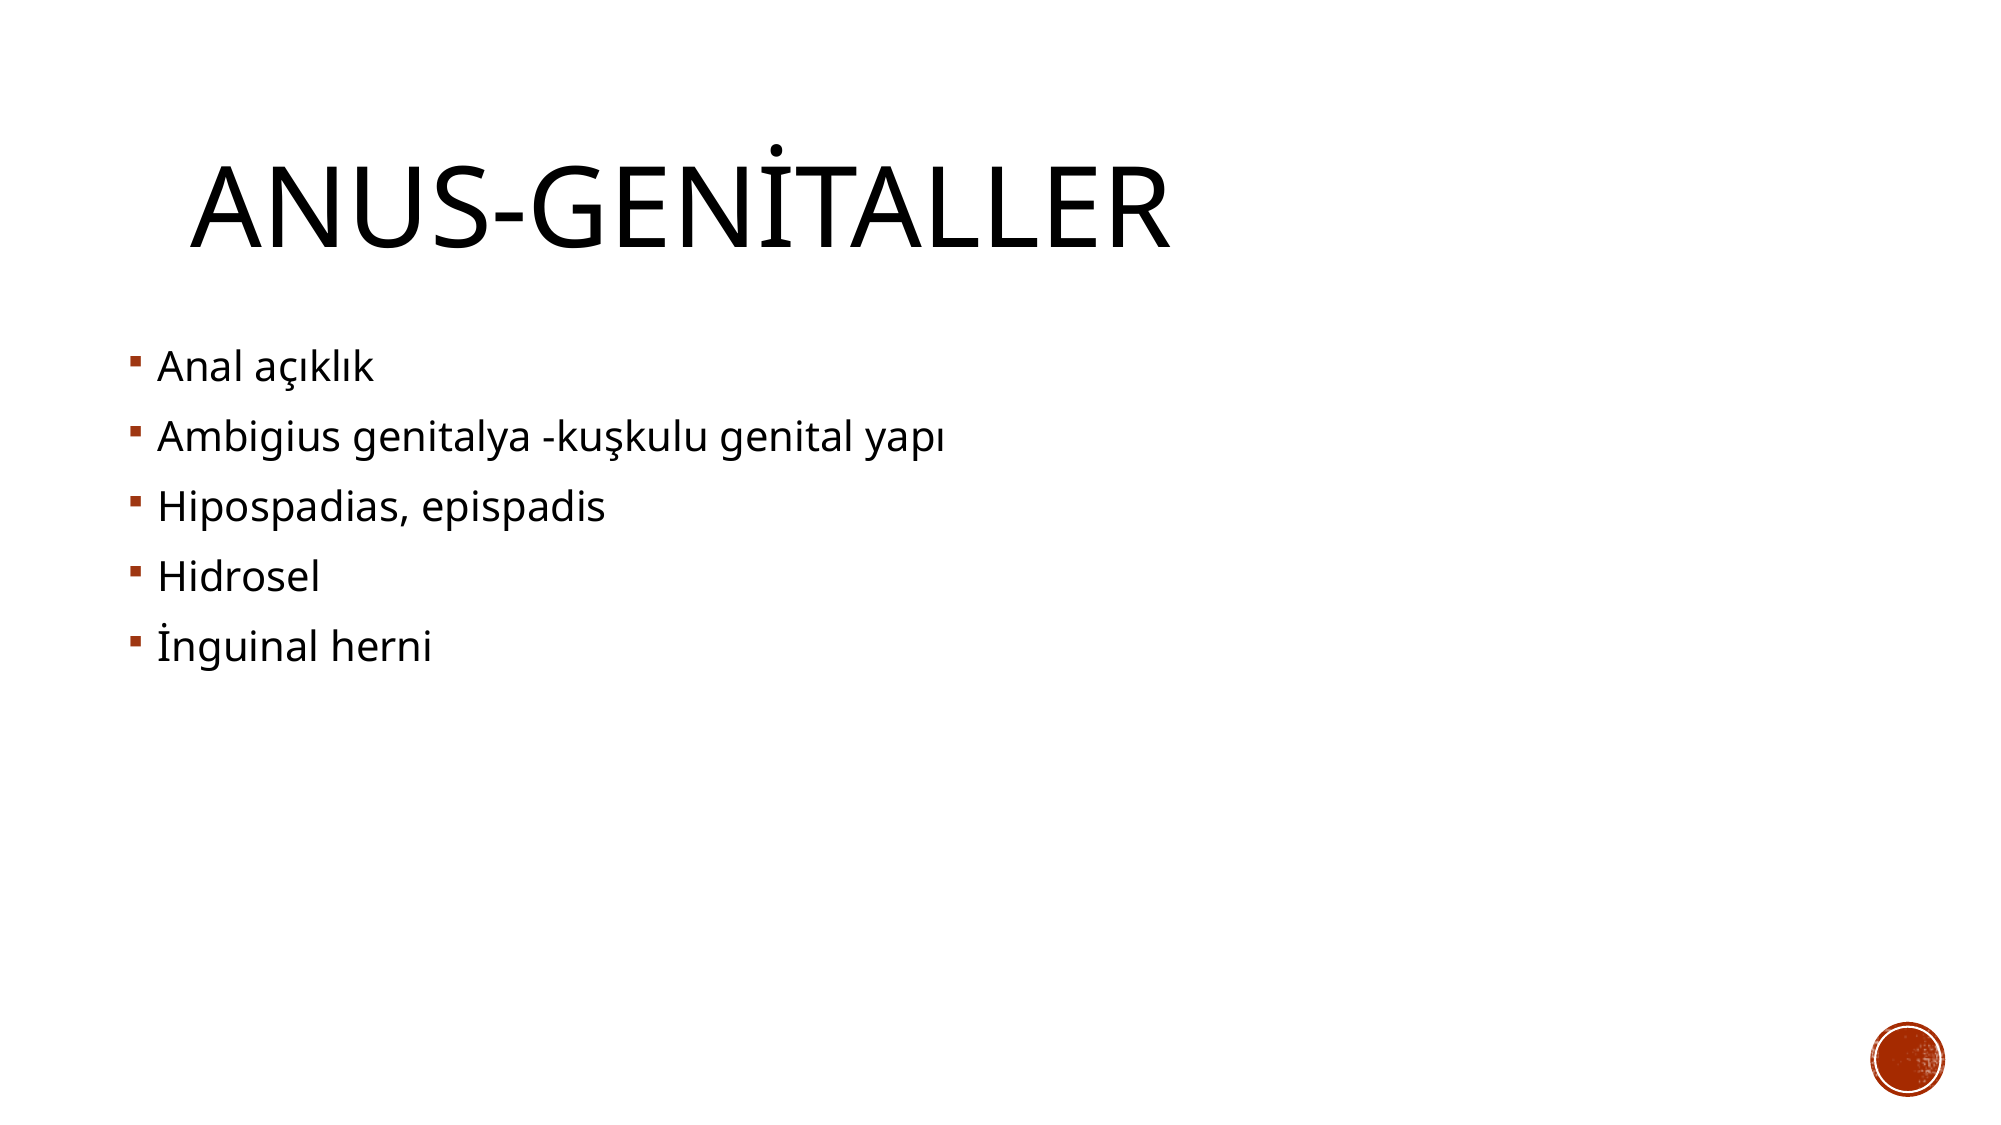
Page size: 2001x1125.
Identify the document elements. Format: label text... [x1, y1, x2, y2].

list Anal açıklık Ambigius genitalya -kuşkulu genital yapı Hipospadias, epispadis Hidrosel İnguinal herni [112, 338, 1818, 882]
title ANUS-Genitaller [175, 79, 1826, 344]
